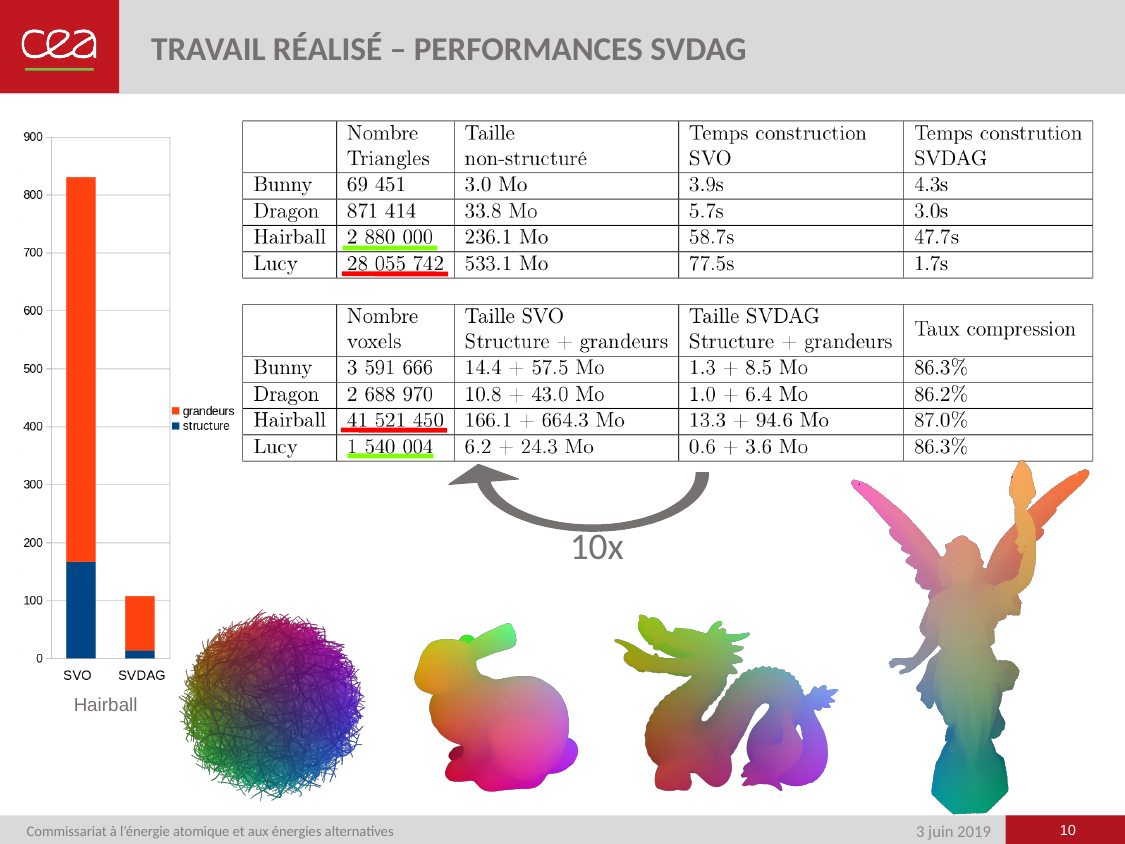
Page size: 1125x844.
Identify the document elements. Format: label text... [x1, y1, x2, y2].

picture [614, 613, 839, 792]
text_box Travail réalisé – performances svdag [136, 24, 1125, 71]
picture [23, 114, 1099, 816]
text_box [448, 473, 555, 529]
text_box 10x [555, 514, 733, 567]
picture [413, 623, 579, 792]
text_box Hairball [59, 695, 171, 721]
text_box 1 [1029, 821, 1107, 839]
picture [20, 27, 97, 71]
text_box [656, 473, 709, 514]
